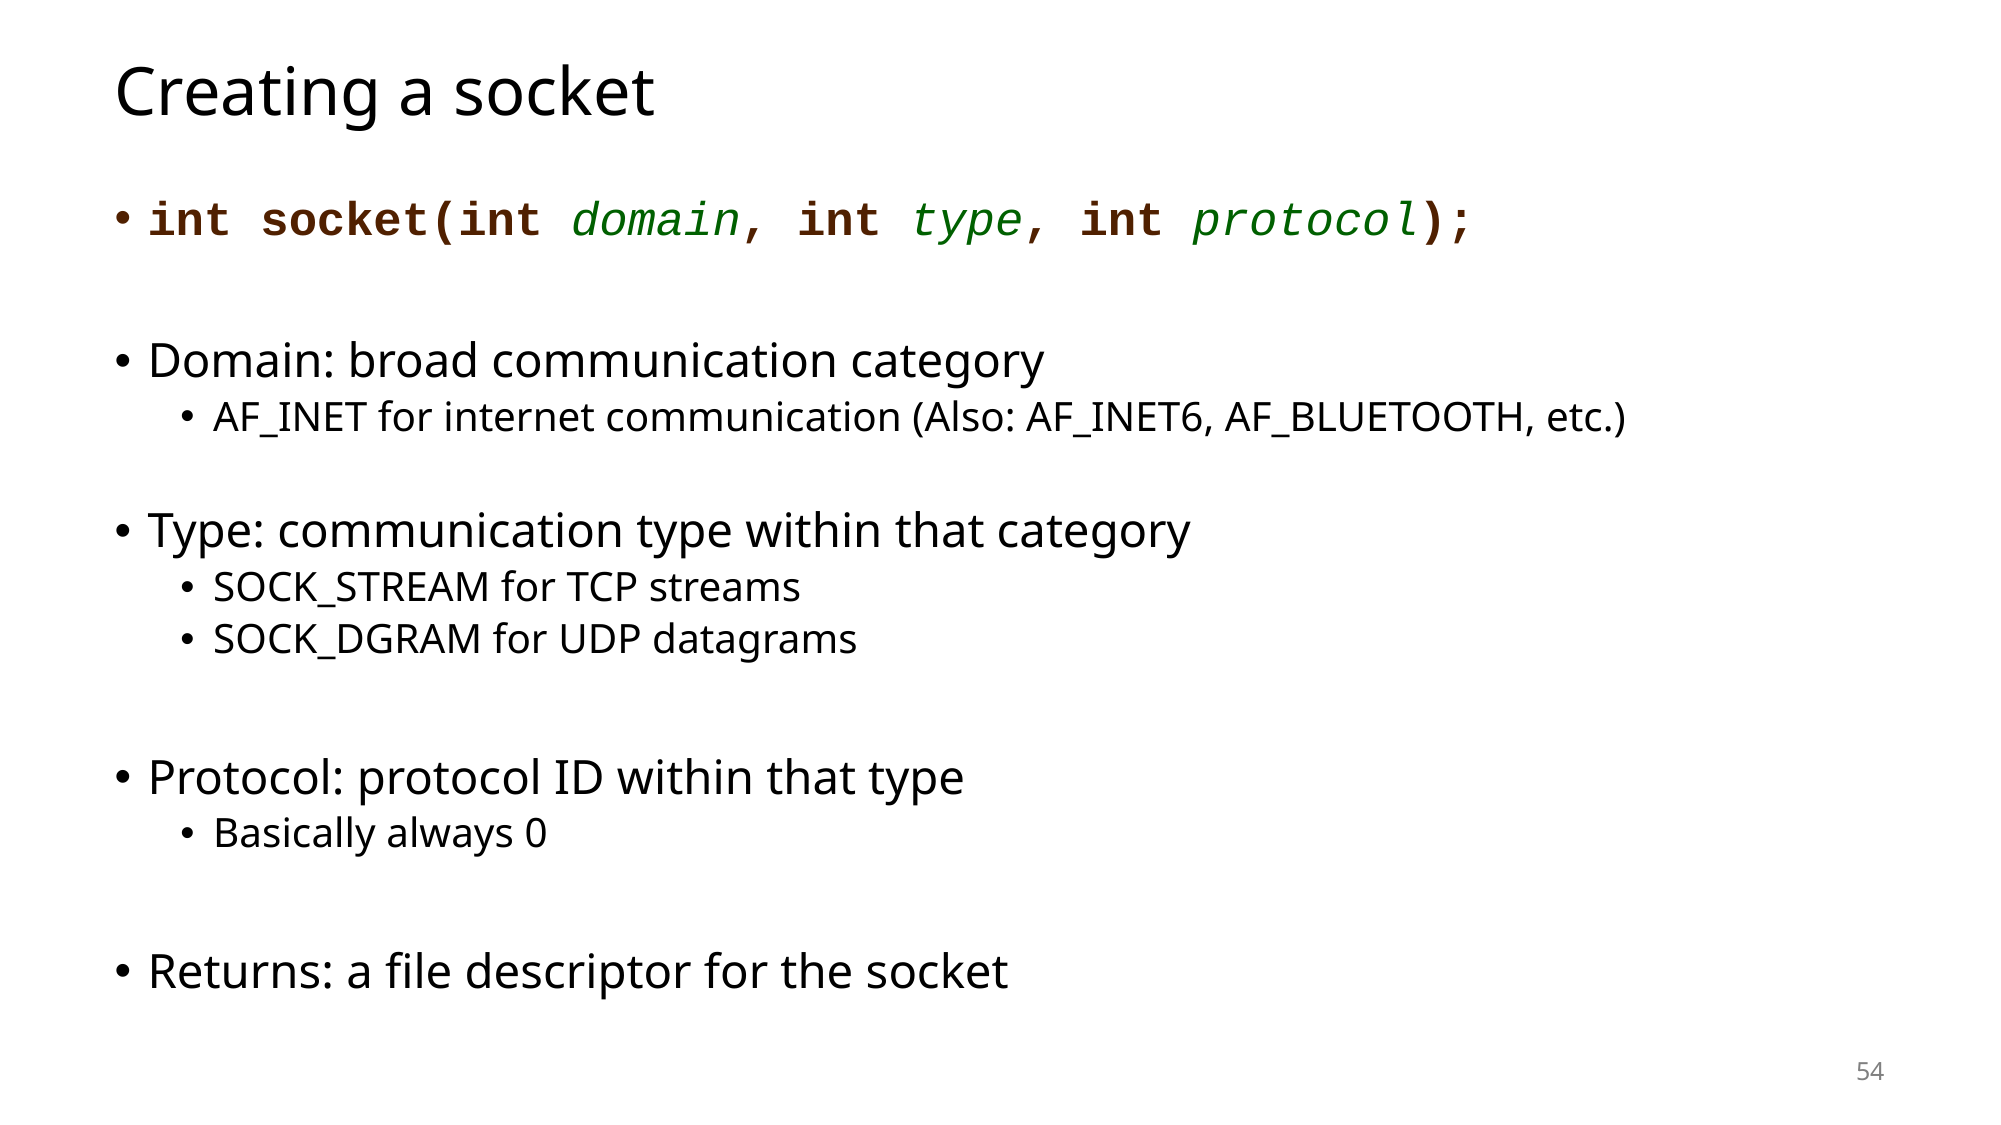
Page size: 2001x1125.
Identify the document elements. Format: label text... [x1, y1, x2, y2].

slide_number 54 [1749, 1042, 1900, 1103]
list int socket(int domain, int type, int protocol); Domain: broad communication category AF_INET for internet communication (Also: AF_INET6, AF_BLUETOOTH, etc.) Type: communication type within that category SOCK_STREAM for TCP streams SOCK_DGRAM for UDP datagrams Protocol: protocol ID within that type Basically always 0 Returns: a file descriptor for the socket [99, 187, 1900, 1013]
title Creating a socket [99, 37, 1900, 150]
